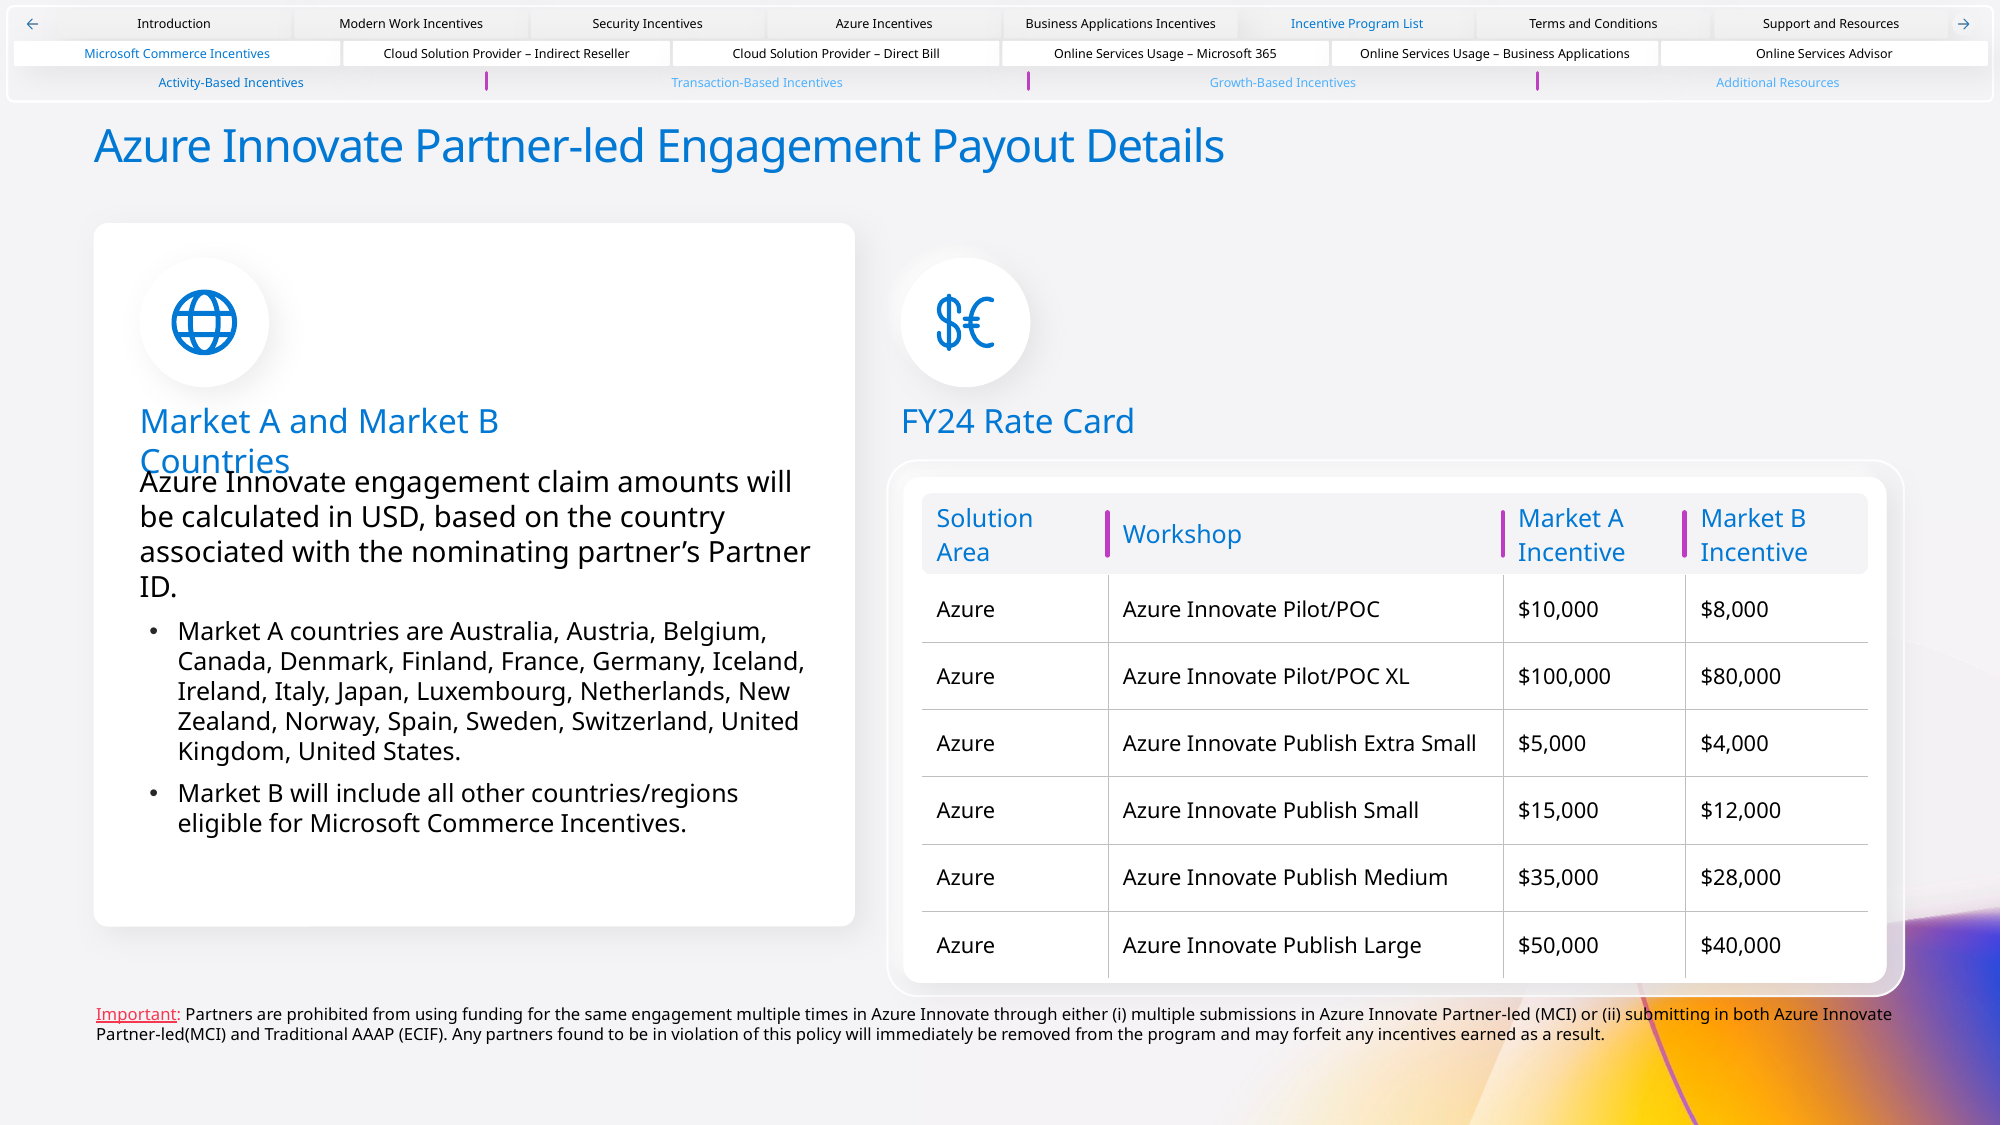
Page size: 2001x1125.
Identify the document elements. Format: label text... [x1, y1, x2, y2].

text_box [93, 222, 856, 927]
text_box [887, 257, 1905, 997]
picture [924, 519, 2000, 1125]
text_box Azure Innovate Partner-led Engagement Payout Details [93, 116, 1904, 172]
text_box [1952, 12, 1976, 36]
title Title8 [0, 0, 1811, 107]
text_box Important: Partners are prohibited from using funding for the same engagement multiple times in Azure Innovate through either (i) multiple submissions in Azure Innovate Partner-led (MCI) or (ii) submitting in both Azure Innovate Partner-led(MCI) and Traditional AAAP (ECIF). Any partners found to be in violation of this policy will immediately be removed from the program and may forfeit any incentives earned as a result. [95, 1003, 1907, 1044]
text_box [20, 12, 44, 36]
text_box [6, 5, 1994, 102]
